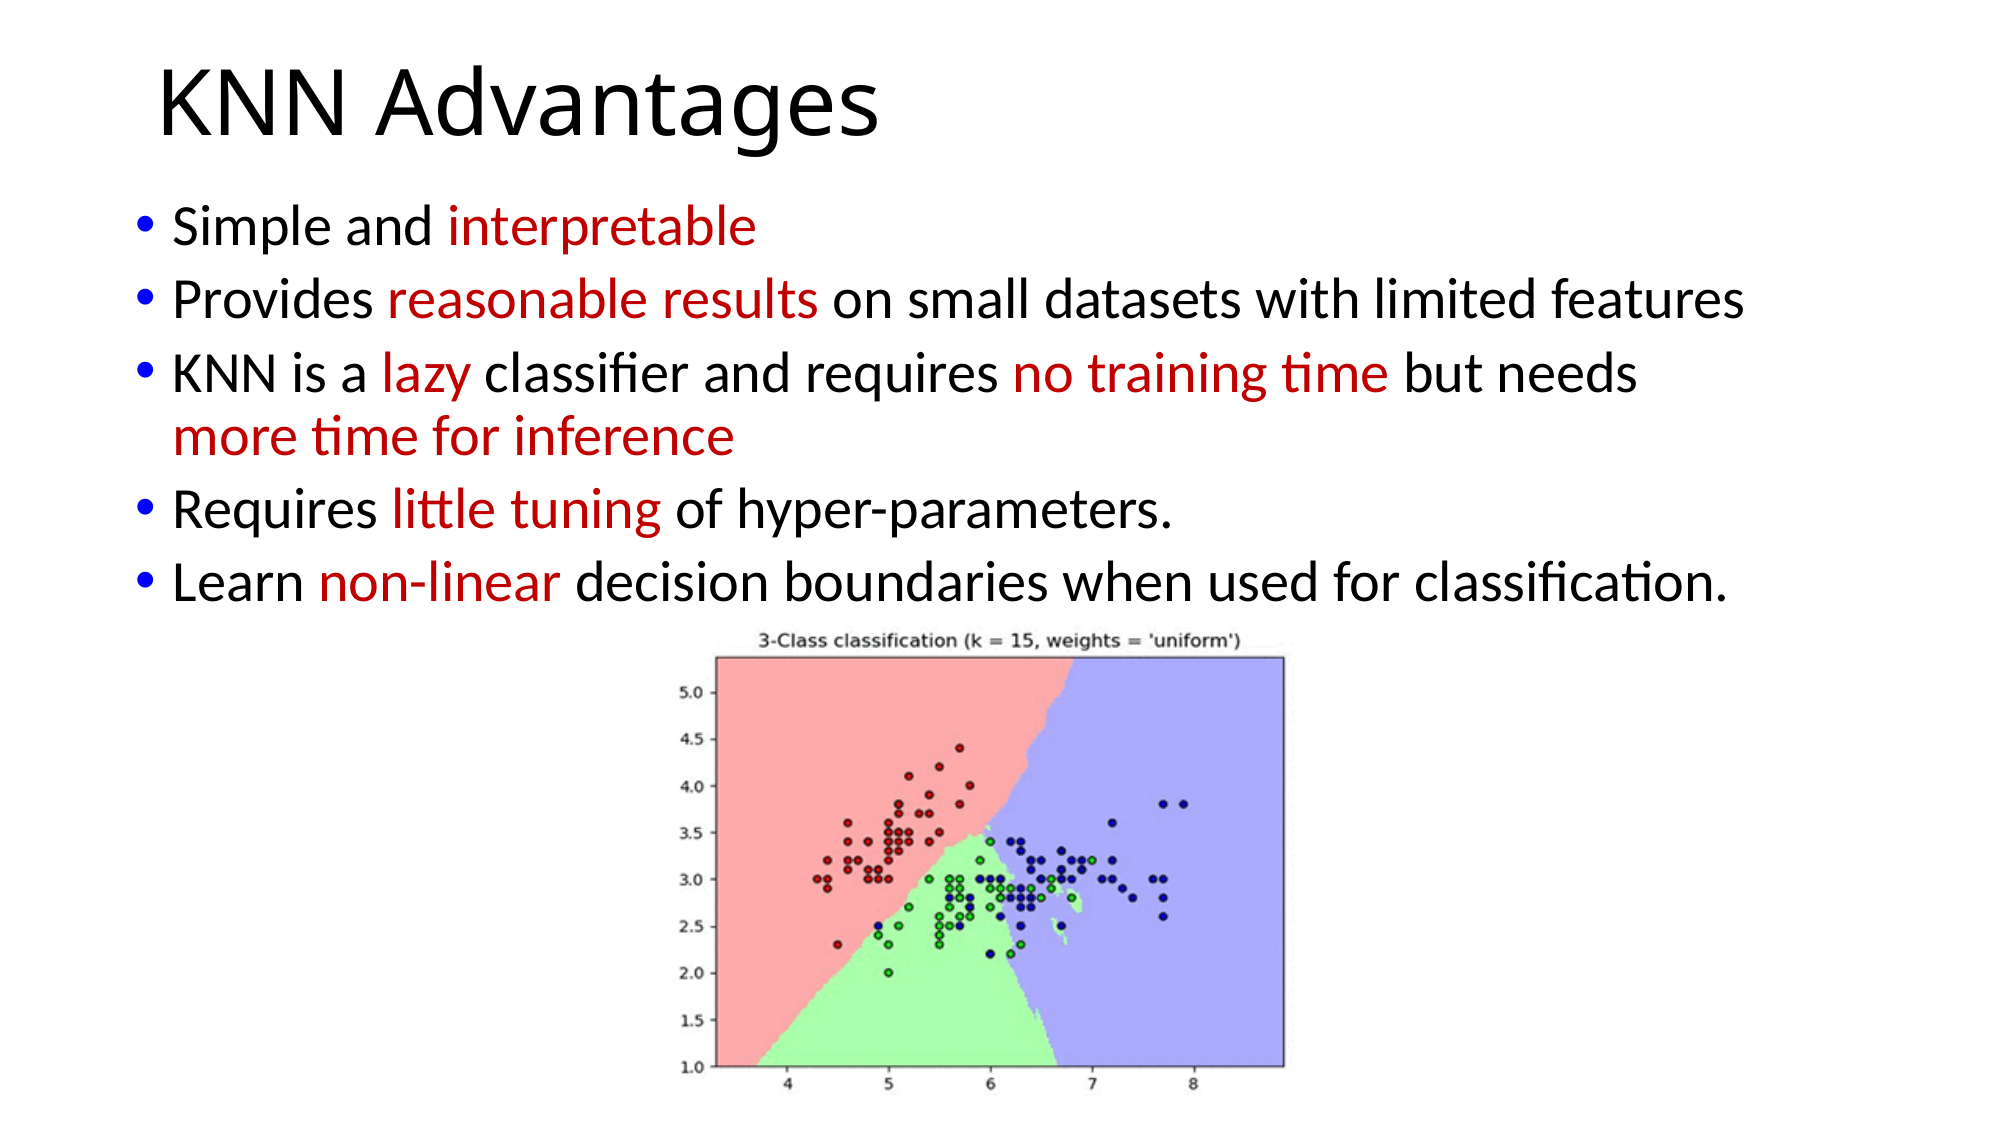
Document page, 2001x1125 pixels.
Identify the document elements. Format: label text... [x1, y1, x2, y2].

title KNN Advantages [140, 37, 1641, 175]
picture [670, 612, 1330, 1100]
list Simple and interpretable Provides reasonable results on small datasets with limited features KNN is a lazy classifier and requires no training time but needs more time for inference Requires little tuning of hyper-parameters. Learn non-linear decision boundaries when used for classification. [0, 187, 1784, 1088]
